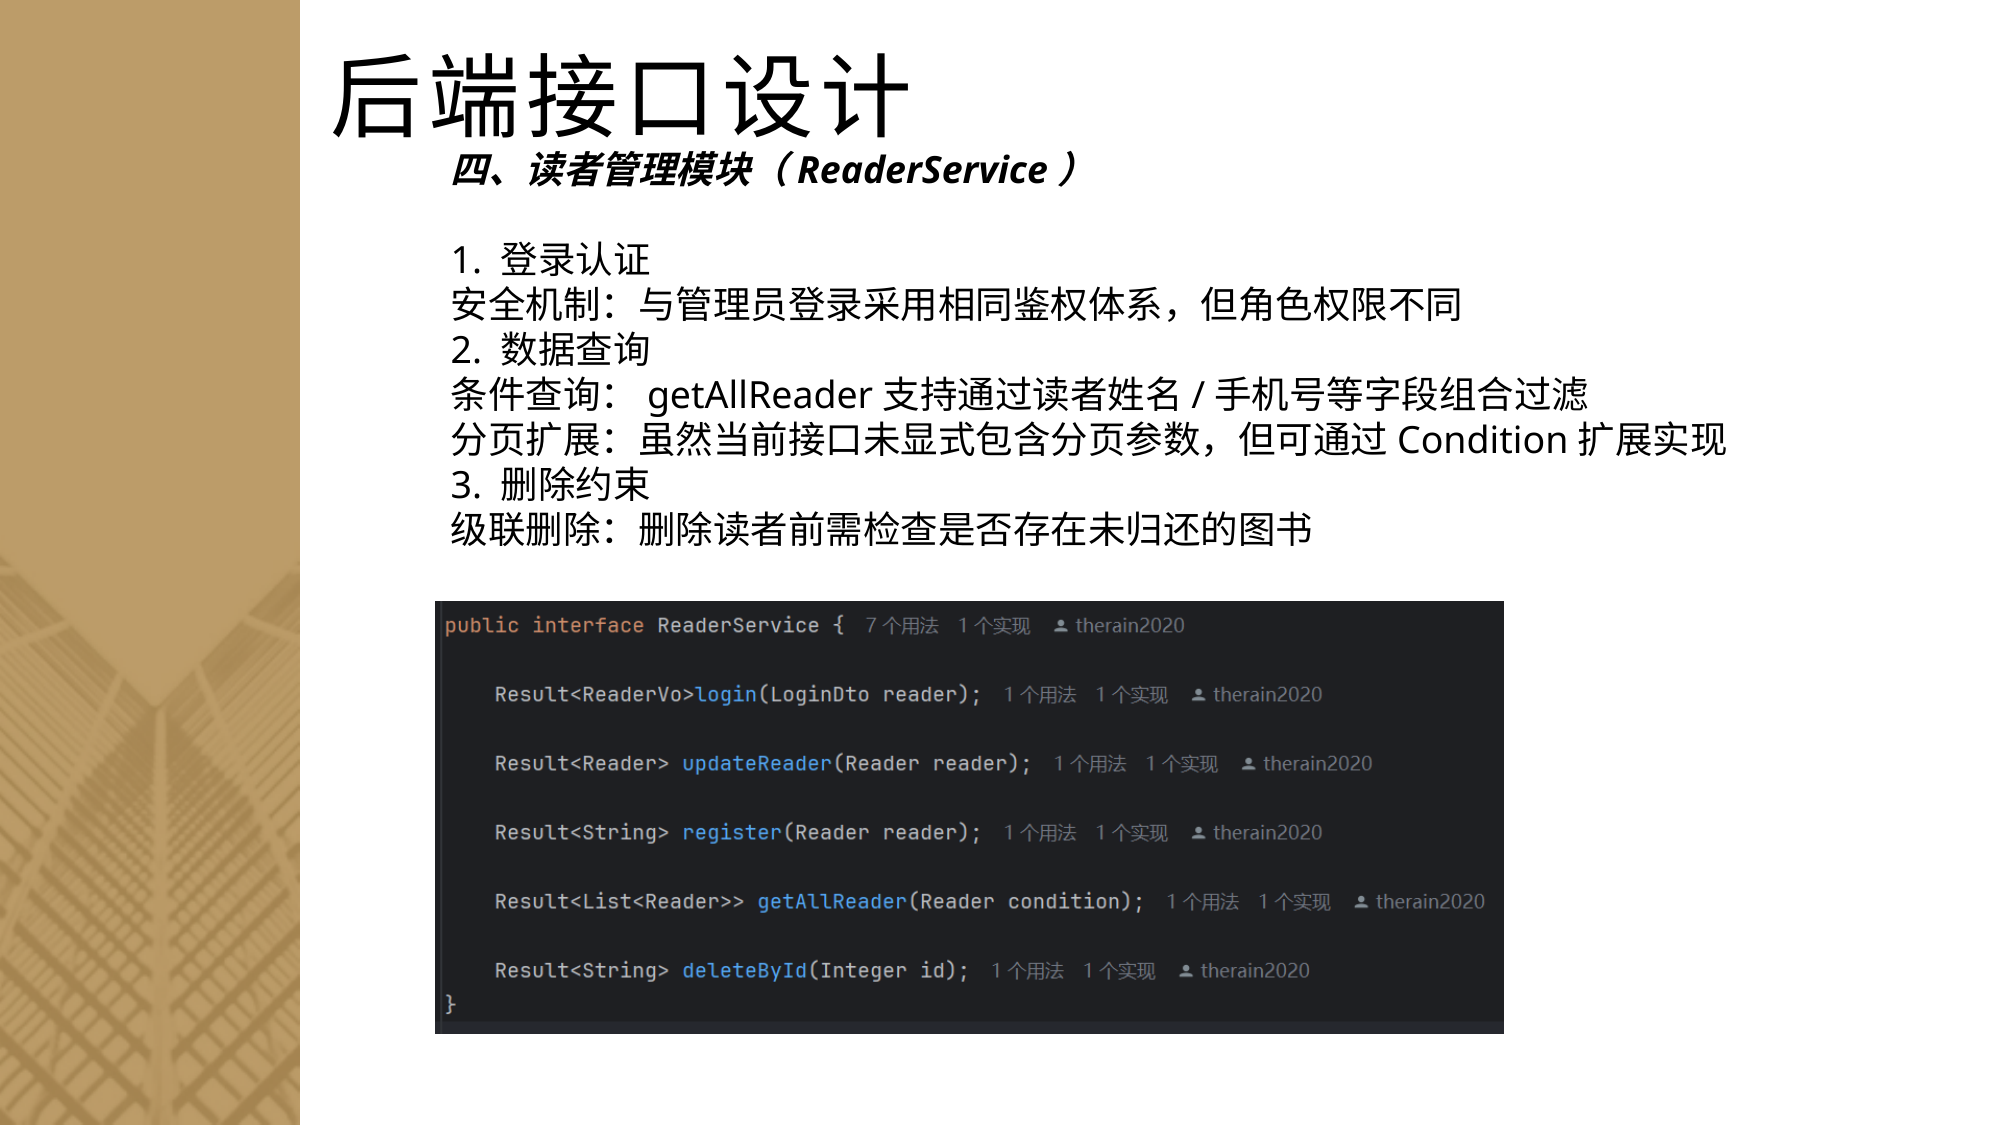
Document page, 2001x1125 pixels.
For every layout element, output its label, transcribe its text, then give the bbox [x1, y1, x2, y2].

text_box 四、读者管理模块（ReaderService） 1. 登录认证 安全机制：与管理员登录采用相同鉴权体系，但角色权限不同 2. 数据查询 条件查询：getAllReader支持通过读者姓名/手机号等字段组合过滤 分页扩展：虽然当前接口未显式包含分页参数，但可通过Condition扩展实现 3. 删除约束 级联删除：删除读者前需检查是否存在未归还的图书 [435, 138, 2000, 559]
picture [435, 601, 1504, 1034]
title 后端接口设计 [330, 23, 1854, 149]
picture [0, 0, 301, 1125]
